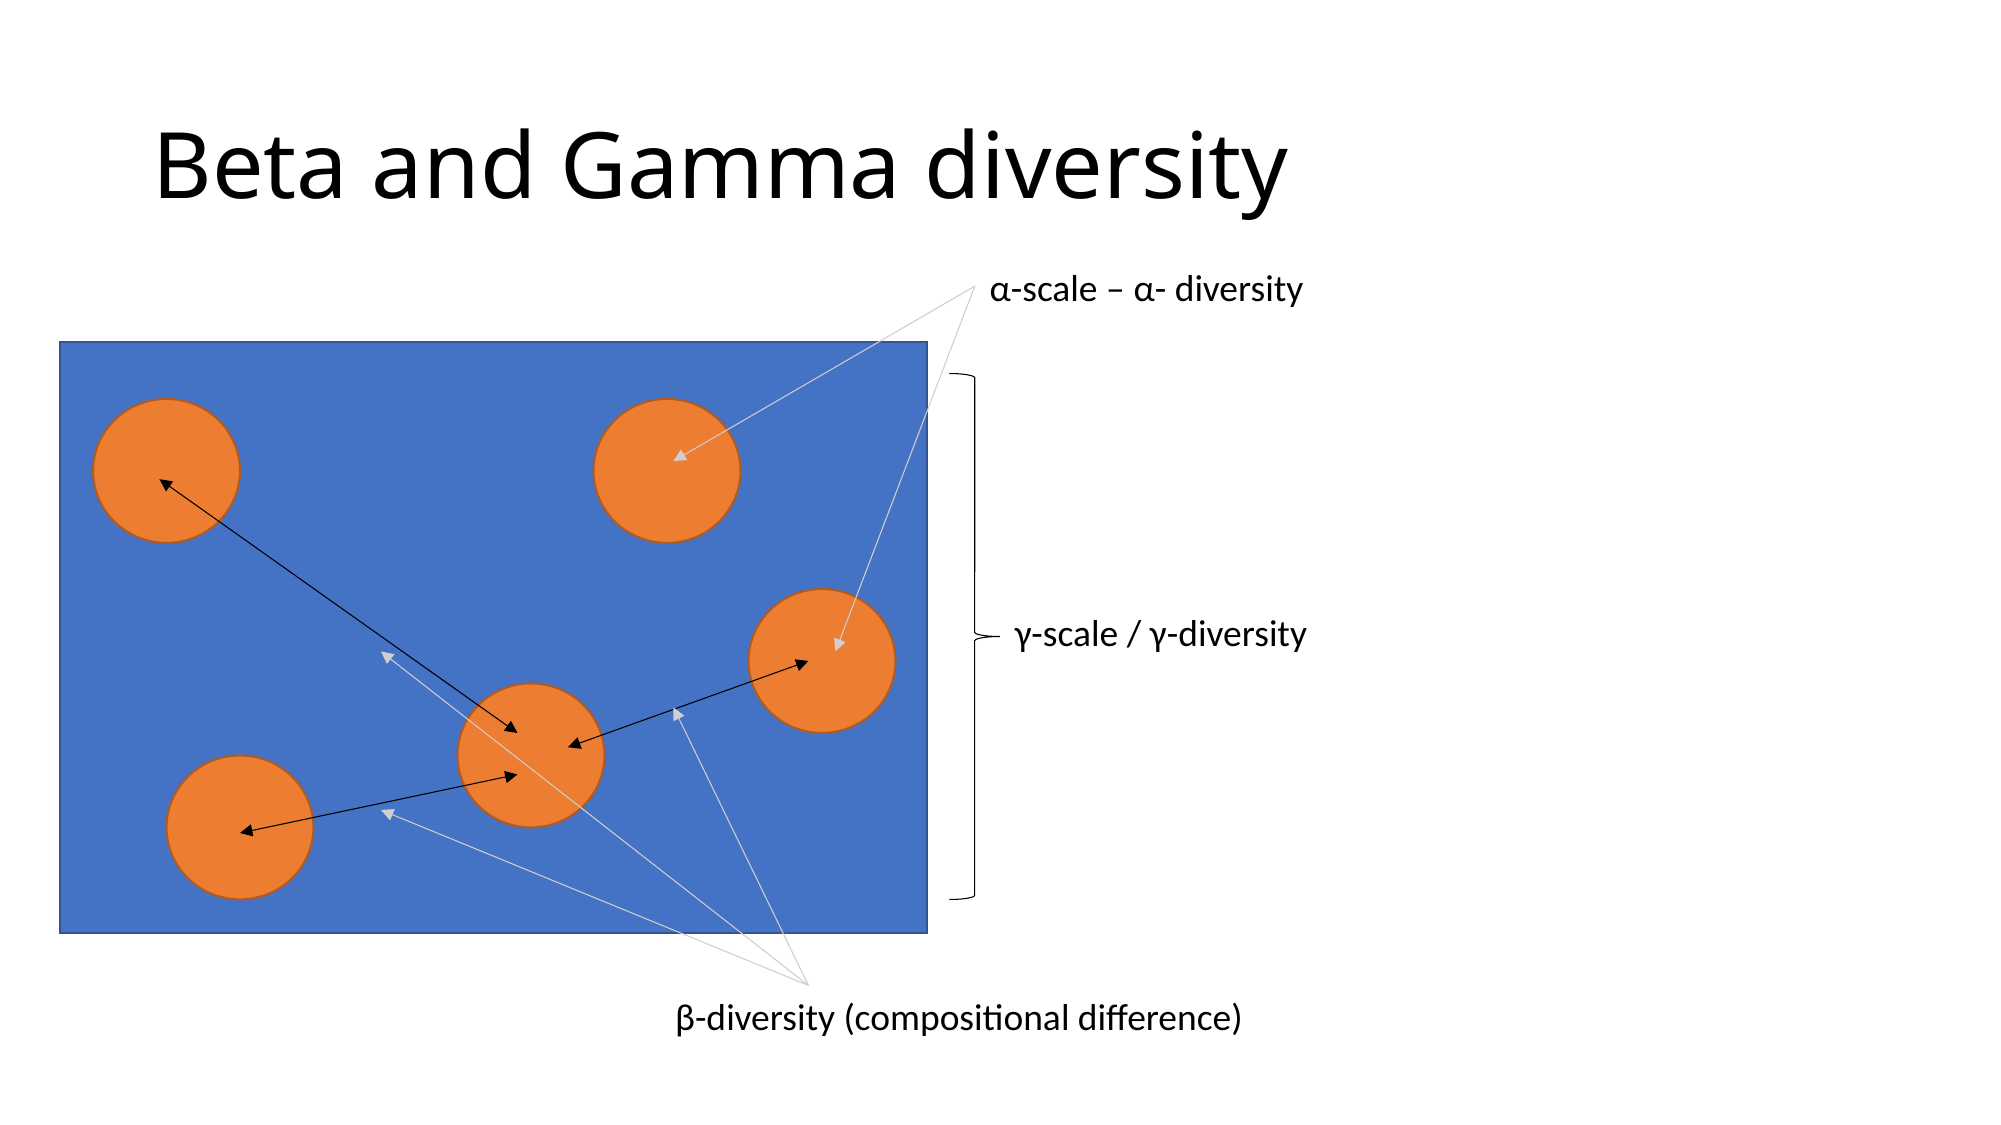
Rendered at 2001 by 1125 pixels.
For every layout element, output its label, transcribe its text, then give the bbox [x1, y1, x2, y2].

text_box γ-scale / γ-diversity [999, 601, 1522, 662]
text_box β-diversity (compositional difference) [660, 985, 1340, 1046]
text_box [592, 397, 742, 544]
text_box [809, 652, 928, 934]
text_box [239, 774, 380, 834]
text_box [748, 587, 897, 734]
text_box [949, 377, 1000, 901]
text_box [159, 479, 518, 733]
text_box [59, 341, 835, 934]
text_box [91, 397, 242, 544]
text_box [673, 286, 835, 461]
text_box [165, 754, 315, 901]
title Beta and Gamma diversity [137, 59, 1863, 278]
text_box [835, 286, 975, 652]
text_box α-scale – α- diversity [974, 256, 1413, 317]
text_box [380, 651, 809, 986]
